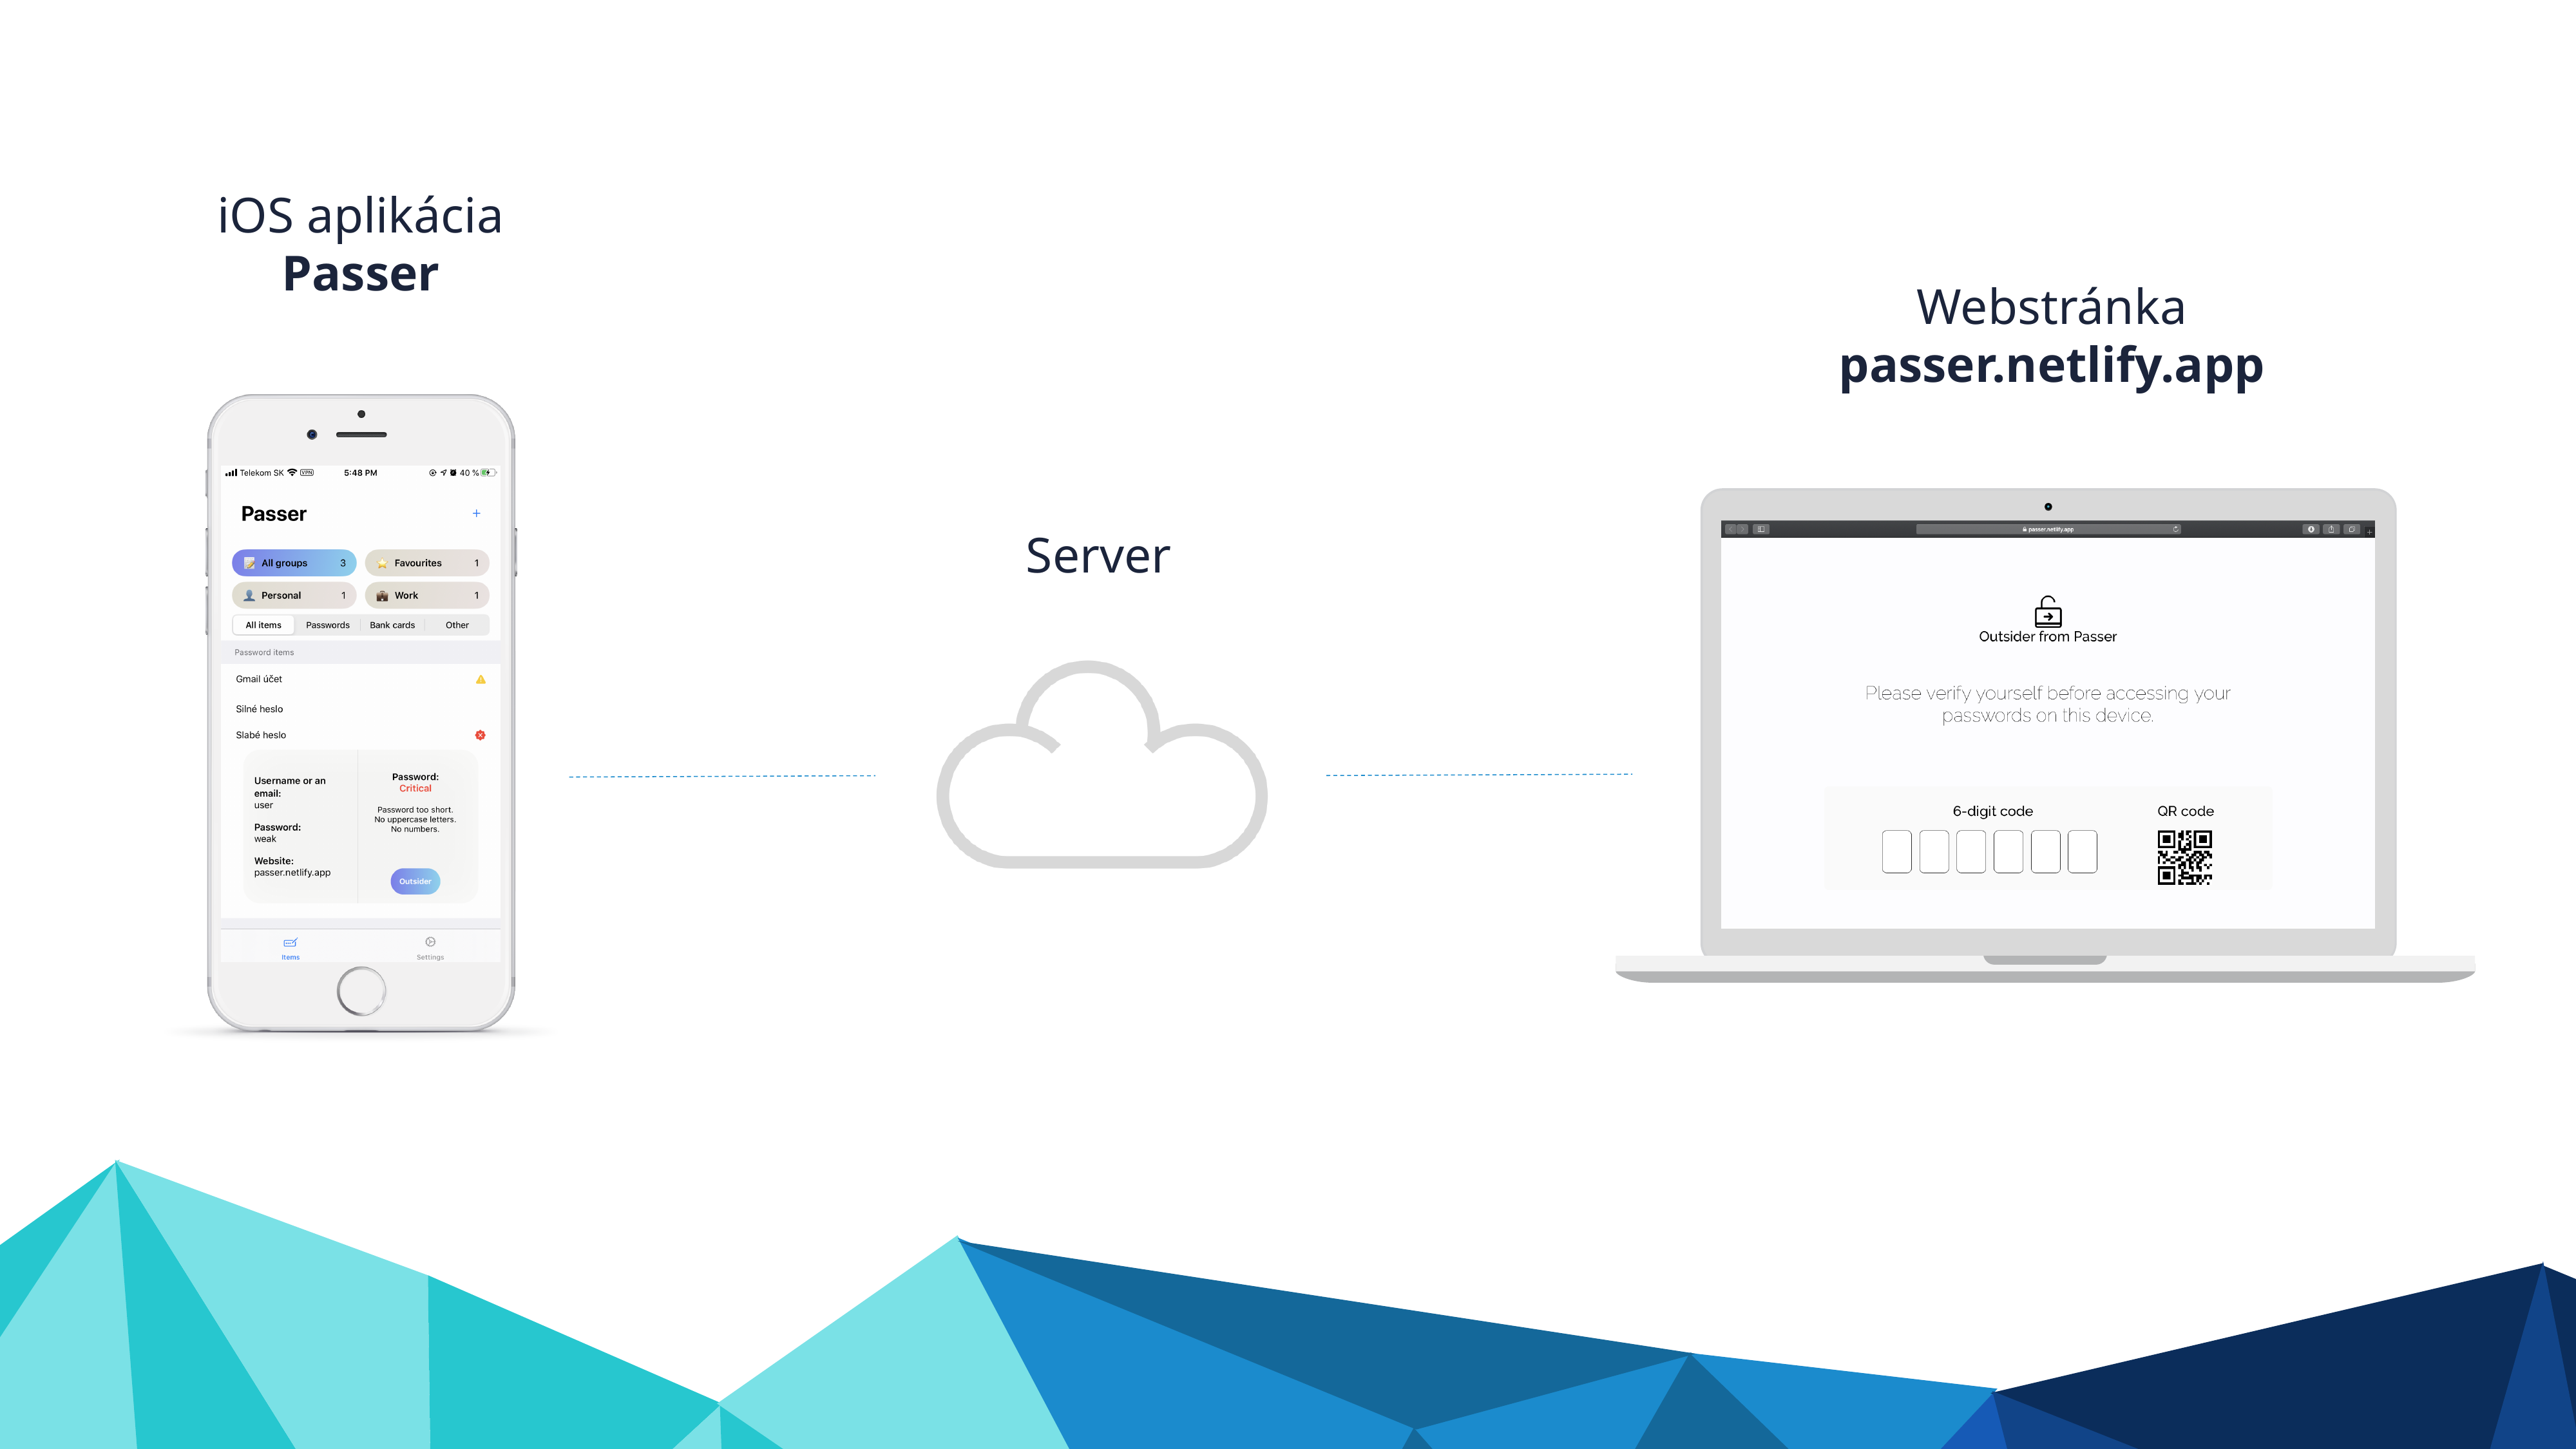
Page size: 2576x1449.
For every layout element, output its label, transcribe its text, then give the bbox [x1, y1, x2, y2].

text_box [1616, 488, 2476, 983]
picture [896, 588, 1301, 904]
text_box Server [1016, 520, 1181, 588]
text_box iOS aplikácia Passer [207, 179, 513, 305]
text_box Webstránka passer.netlify.app [1829, 271, 2275, 397]
picture [133, 354, 593, 1073]
picture [1721, 520, 2375, 929]
